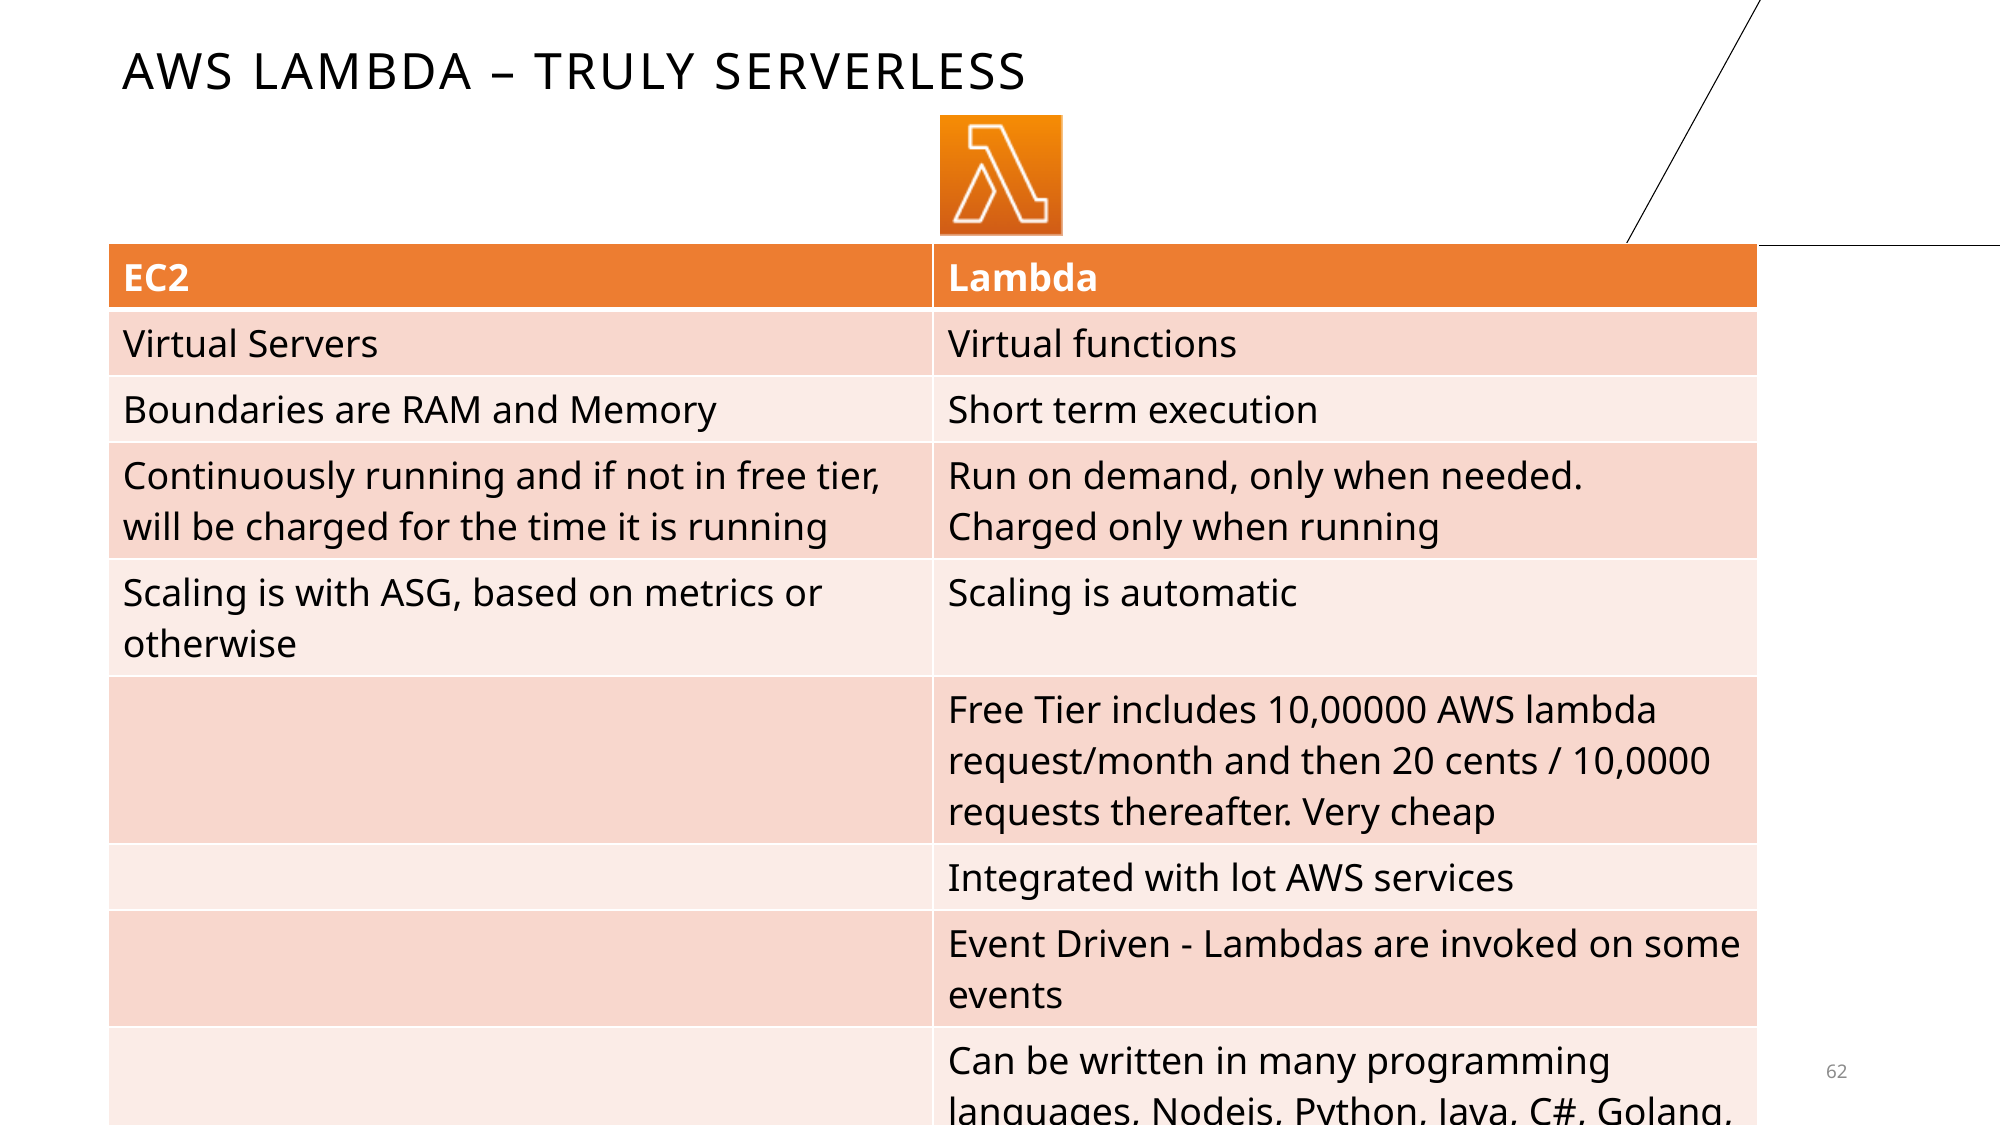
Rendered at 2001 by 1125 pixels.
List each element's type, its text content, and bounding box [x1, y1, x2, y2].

table_cell [109, 911, 932, 1026]
table_header EC2 [109, 244, 932, 307]
table_header Lambda [934, 244, 1757, 307]
table_cell [109, 677, 932, 843]
table_cell Integrated with lot AWS services [934, 845, 1757, 909]
table_cell [109, 1028, 932, 1125]
table_cell Virtual functions [934, 312, 1757, 375]
title AWS Lambda – truly serverless [108, 23, 1445, 108]
table_cell Virtual Servers [109, 312, 932, 375]
table_cell Can be written in many programming languages, Nodejs, Python, Java, C#, Golang, Ruby and others [934, 1028, 1757, 1125]
table_cell Free Tier includes 10,00000 AWS lambda request/month and then 20 cents / 10,0000 requests thereafter. Very cheap [934, 677, 1757, 843]
table_cell Run on demand, only when needed. Charged only when running [934, 443, 1757, 558]
table_cell Event Driven - Lambdas are invoked on some events [934, 911, 1757, 1026]
slide_number 62 [1759, 1042, 1863, 1103]
picture [940, 115, 1063, 236]
table_cell Boundaries are RAM and Memory [109, 377, 932, 441]
table_cell Scaling is with ASG, based on metrics or otherwise [109, 560, 932, 675]
table_cell Scaling is automatic [934, 560, 1757, 675]
table_cell [109, 845, 932, 909]
table_cell Short term execution [934, 377, 1757, 441]
table_cell Continuously running and if not in free tier, will be charged for the time it is running [109, 443, 932, 558]
